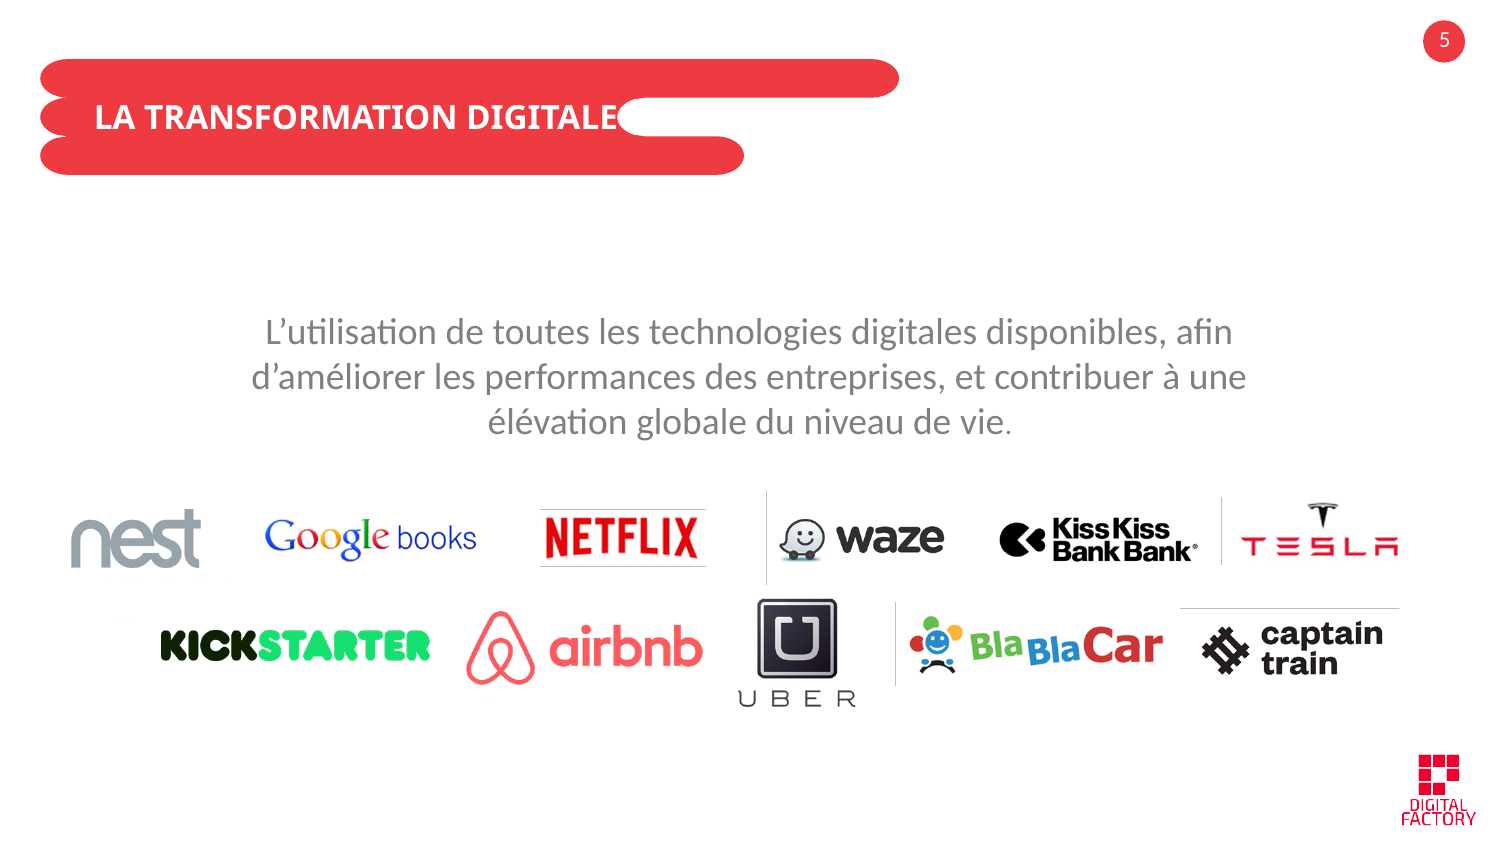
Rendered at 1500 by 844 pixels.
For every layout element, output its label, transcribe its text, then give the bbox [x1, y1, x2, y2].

text_box LA TRANSFORMATION DIGITALE [93, 93, 977, 185]
picture [1400, 751, 1478, 829]
text_box [39, 58, 901, 176]
picture [14, 454, 1448, 749]
text_box L’utilisation de toutes les technologies digitales disponibles, afin d’améliorer les performances des entreprises, et contribuer à une élévation globale du niveau de vie. [194, 299, 1306, 450]
